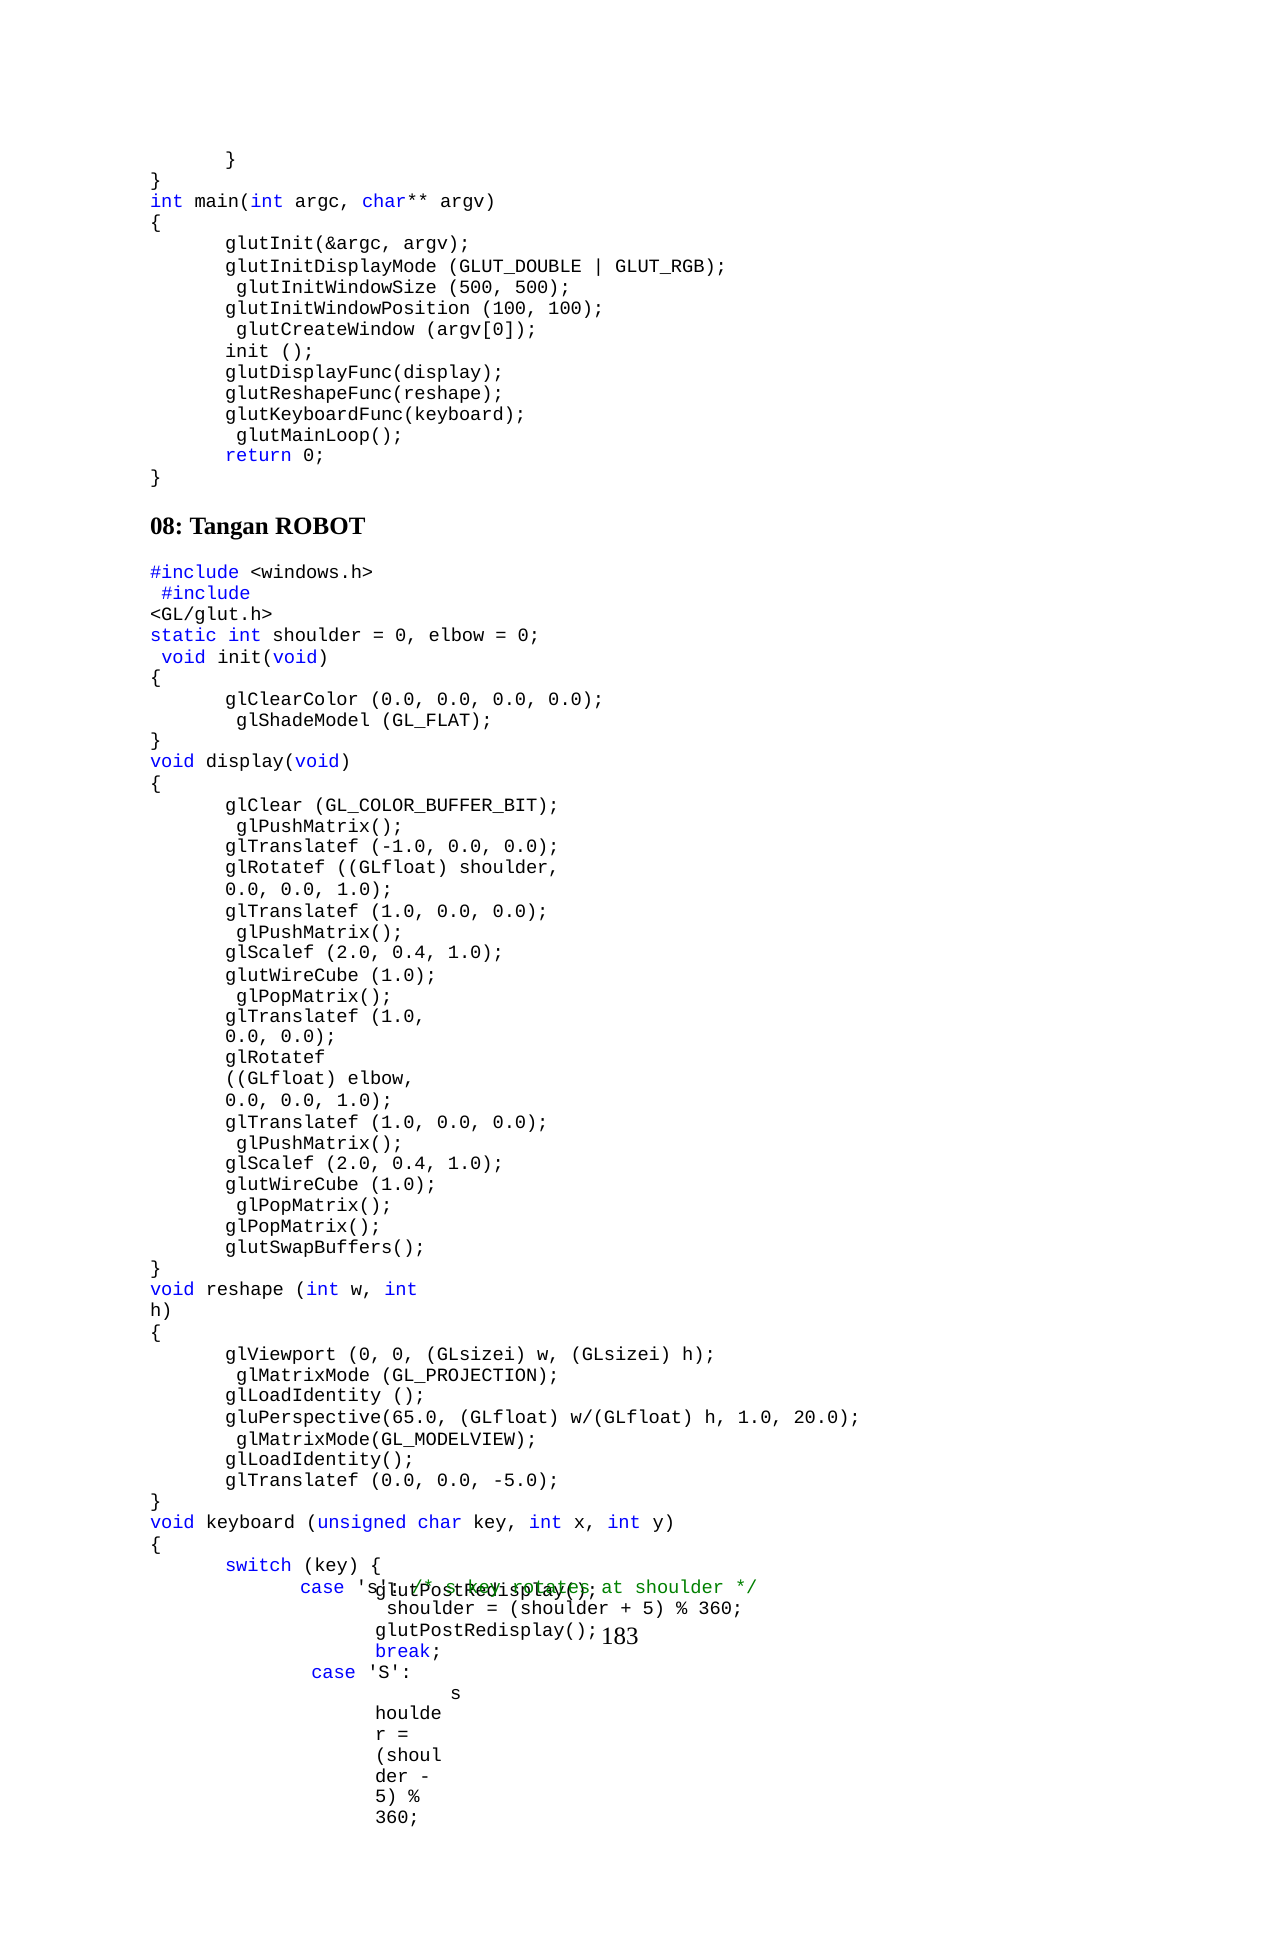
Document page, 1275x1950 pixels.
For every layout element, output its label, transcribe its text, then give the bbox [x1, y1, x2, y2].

text_box } } int main(int argc, char** argv) { glutInit(&argc, argv); glutInitDisplayMode (GLUT_DOUBLE | GLUT_RGB); glutInitWindowSize (500, 500); glutInitWindowPosition (100, 100); glutCreateWindow (argv[0]); init (); glutDisplayFunc(display); glutReshapeFunc(reshape); glutKeyboardFunc(keyboard); glutMainLoop(); return 0; } 08: Tangan ROBOT #include <windows.h> #include <GL/glut.h> static int shoulder = 0, elbow = 0; void init(void) { glClearColor (0.0, 0.0, 0.0, 0.0); glShadeModel (GL_FLAT); } void display(void) { glClear (GL_COLOR_BUFFER_BIT); glPushMatrix(); glTranslatef (-1.0, 0.0, 0.0); glRotatef ((GLfloat) shoulder, 0.0, 0.0, 1.0); glTranslatef (1.0, 0.0, 0.0); glPushMatrix(); glScalef (2.0, 0.4, 1.0); glutWireCube (1.0); glPopMatrix(); glTranslatef (1.0, 0.0, 0.0); glRotatef ((GLfloat) elbow, 0.0, 0.0, 1.0); glTranslatef (1.0, 0.0, 0.0); glPushMatrix(); glScalef (2.0, 0.4, 1.0); glutWireCube (1.0); glPopMatrix(); glPopMatrix(); glutSwapBuffers(); } void reshape (int w, int h) { glViewport (0, 0, (GLsizei) w, (GLsizei) h); glMatrixMode (GL_PROJECTION); glLoadIdentity (); gluPerspective(65.0, (GLfloat) w/(GLfloat) h, 1.0, 20.0); glMatrixMode(GL_MODELVIEW); glLoadIdentity(); glTranslatef (0.0, 0.0, -5.0); } void keyboard (unsigned char key, int x, int y) { switch (key) { case 's': /* s key rotates at shoulder */ shoulder = (shoulder + 5) % 360; glutPostRedisplay(); break; case 'S': shoulder = (shoulder - 5) % 360; [147, 144, 869, 1828]
